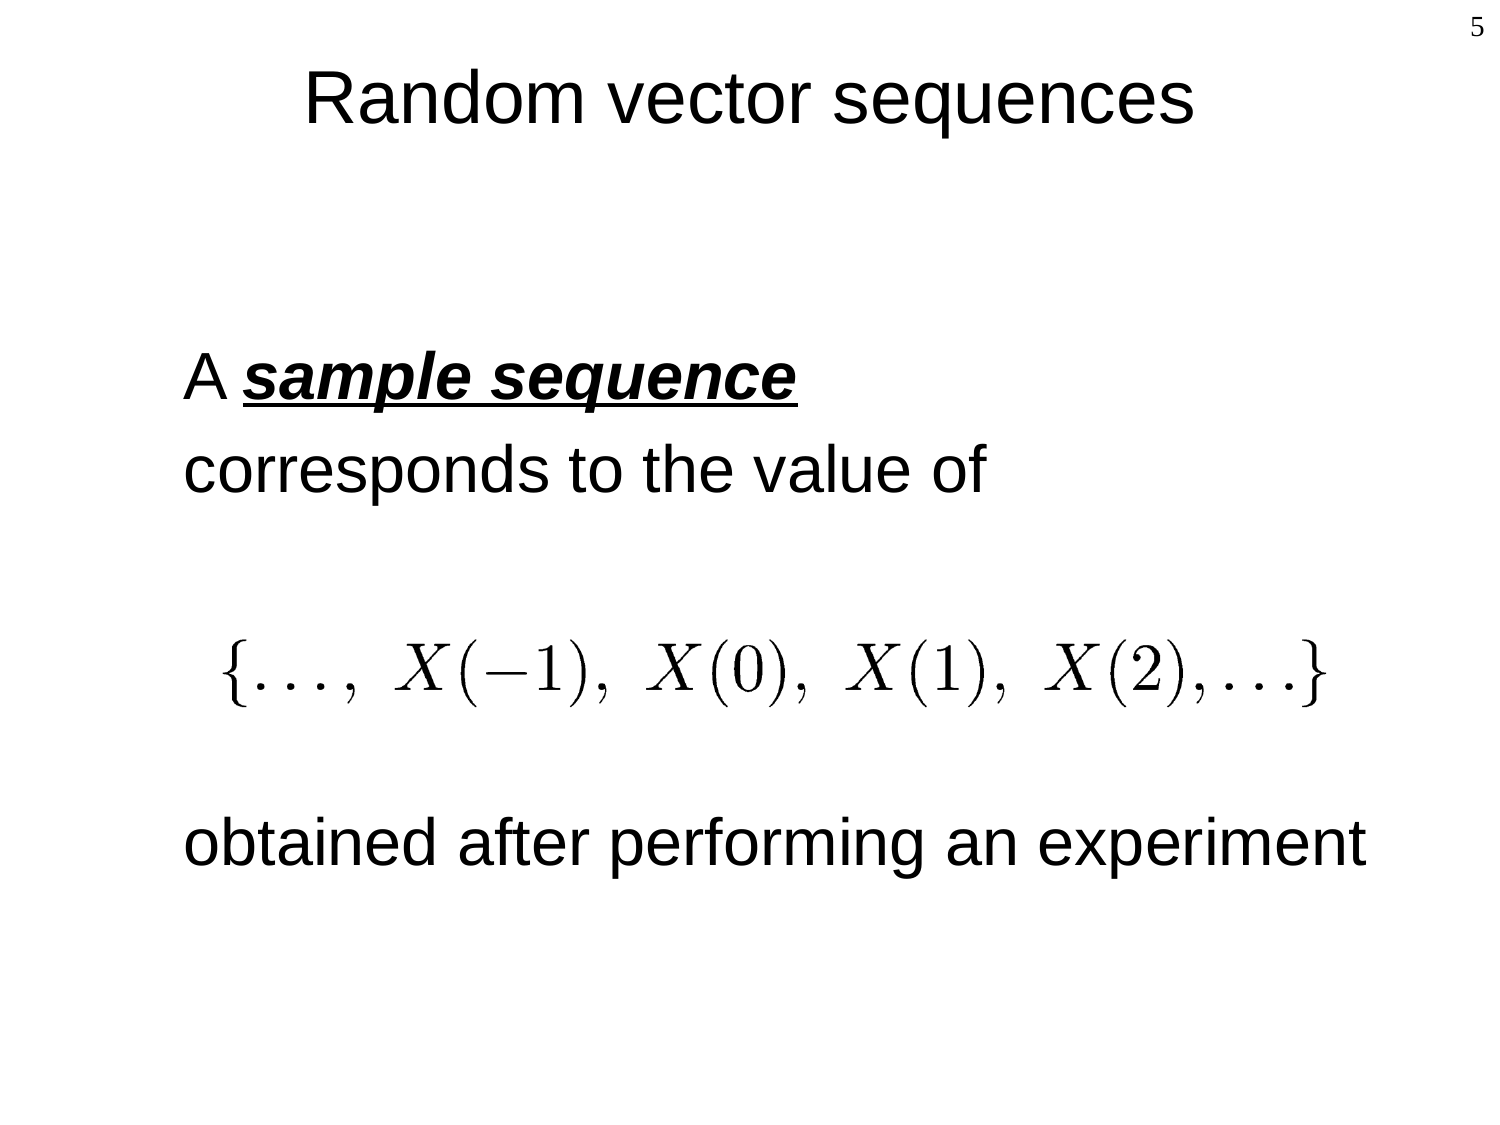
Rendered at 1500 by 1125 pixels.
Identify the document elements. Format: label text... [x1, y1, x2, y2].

picture [218, 637, 1332, 712]
slide_number 5 [1388, 0, 1500, 76]
title Random vector sequences [112, 0, 1388, 188]
list A sample sequence corresponds to the value of obtained after performing an experiment [112, 324, 1388, 763]
